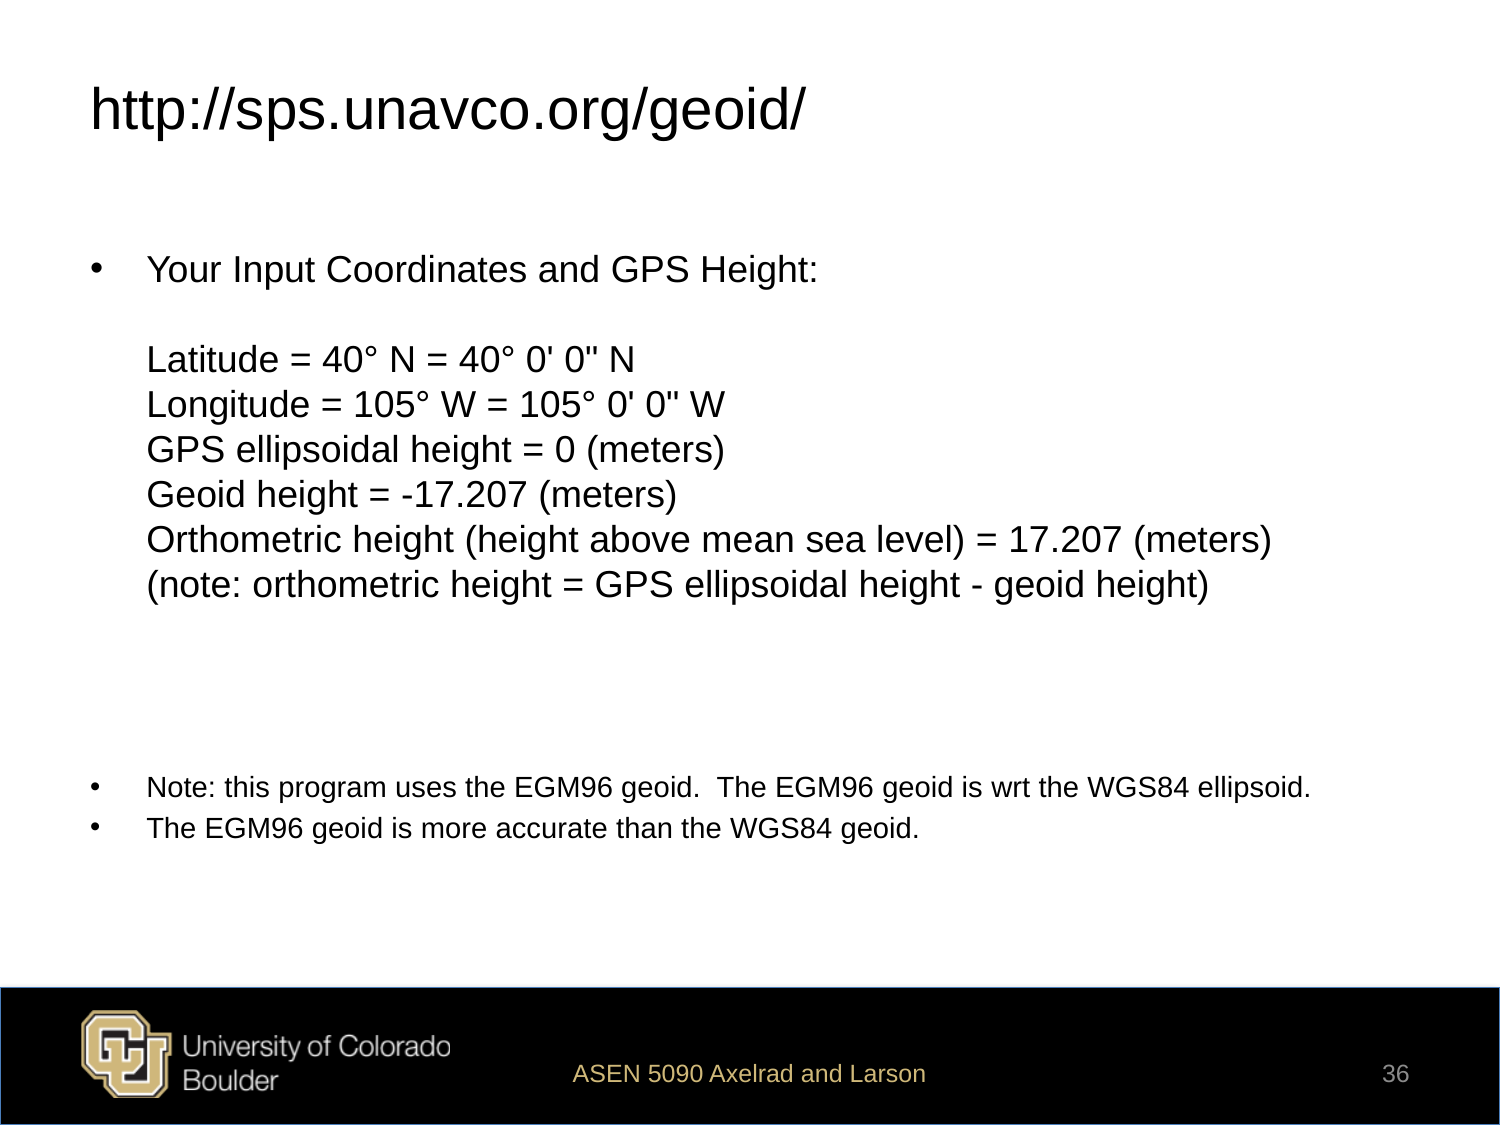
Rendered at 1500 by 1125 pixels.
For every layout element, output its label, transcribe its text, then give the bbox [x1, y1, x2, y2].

footer ASEN 5090 Axelrad and Larson [512, 1042, 988, 1103]
title http://sps.unavco.org/geoid/ [75, 12, 1425, 200]
slide_number 36 [1074, 1042, 1425, 1103]
list Your Input Coordinates and GPS Height: Latitude = 40° N = 40° 0' 0" N Longitude = 105° W = 105° 0' 0" W GPS ellipsoidal height = 0 (meters) Geoid height = -17.207 (meters) Orthometric height (height above mean sea level) = 17.207 (meters) (note: orthometric height = GPS ellipsoidal height - geoid height) Note: this program uses the EGM96 geoid. The EGM96 geoid is wrt the WGS84 ellipsoid. The EGM96 geoid is more accurate than the WGS84 geoid. [75, 237, 1425, 963]
